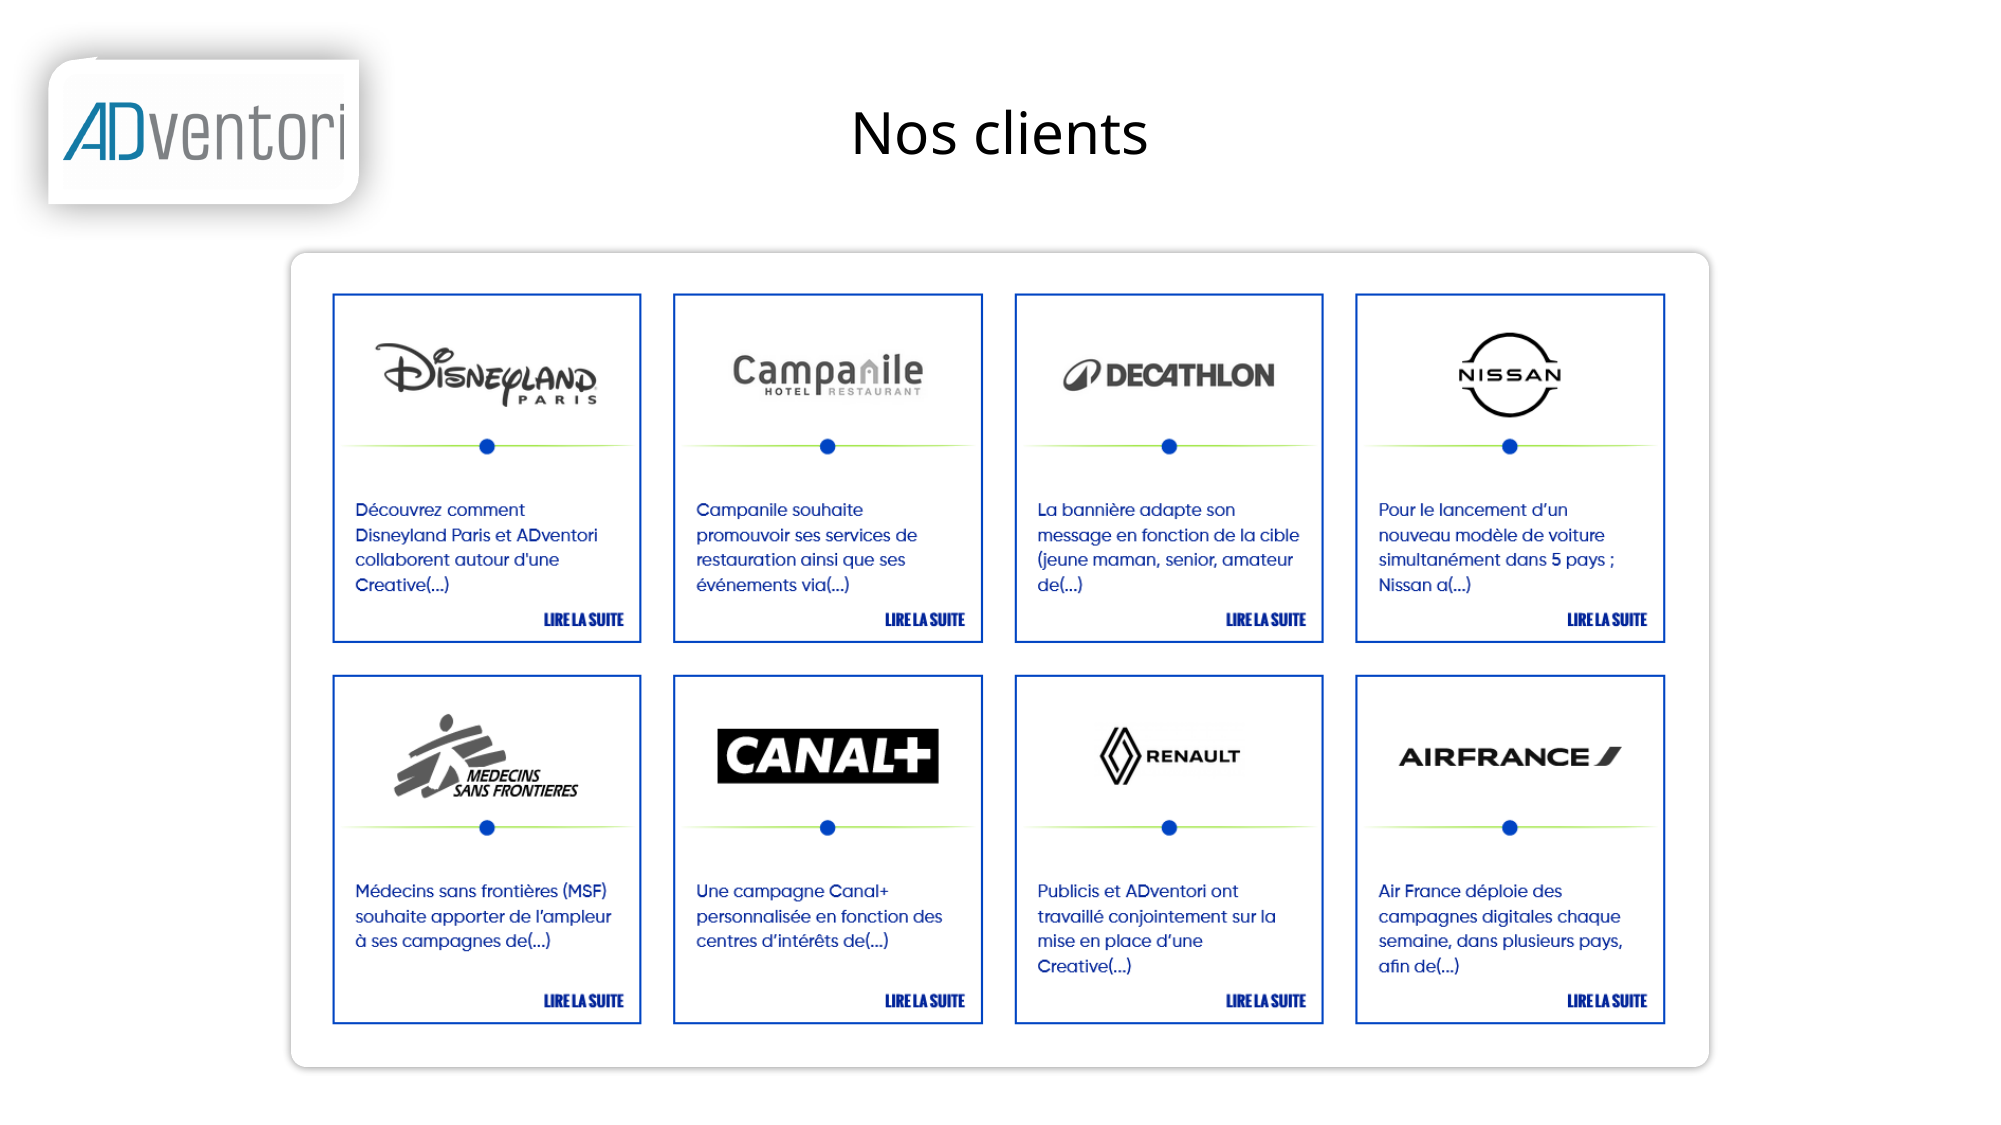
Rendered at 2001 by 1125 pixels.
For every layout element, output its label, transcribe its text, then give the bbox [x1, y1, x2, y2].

picture [55, 66, 352, 198]
text_box Nos clients [835, 88, 1164, 174]
picture [321, 283, 1679, 1037]
